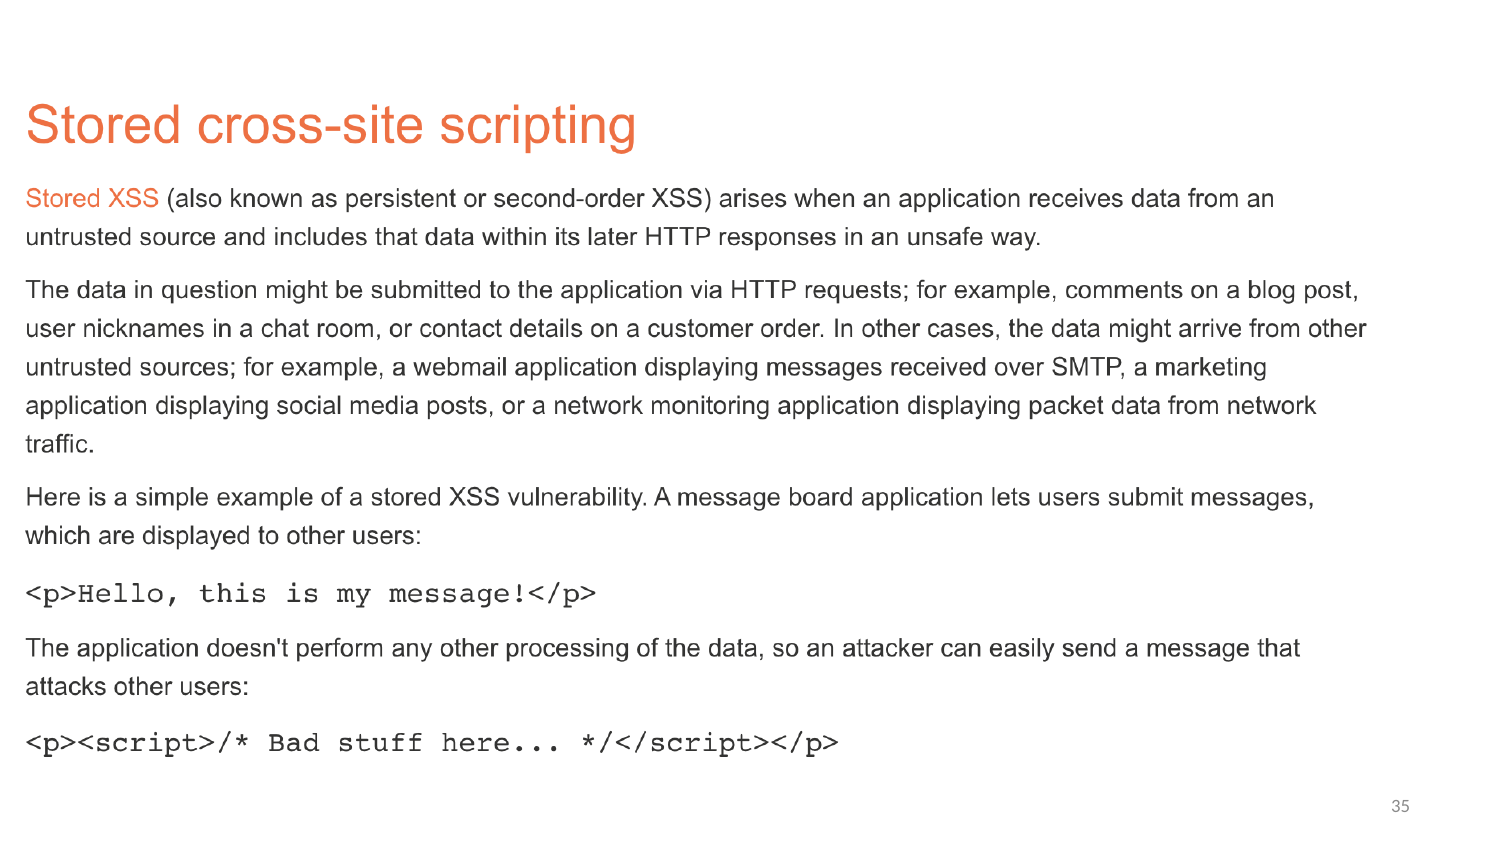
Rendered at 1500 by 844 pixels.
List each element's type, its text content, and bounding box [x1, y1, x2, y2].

picture [0, 78, 1500, 763]
slide_number 35 [1074, 782, 1425, 827]
